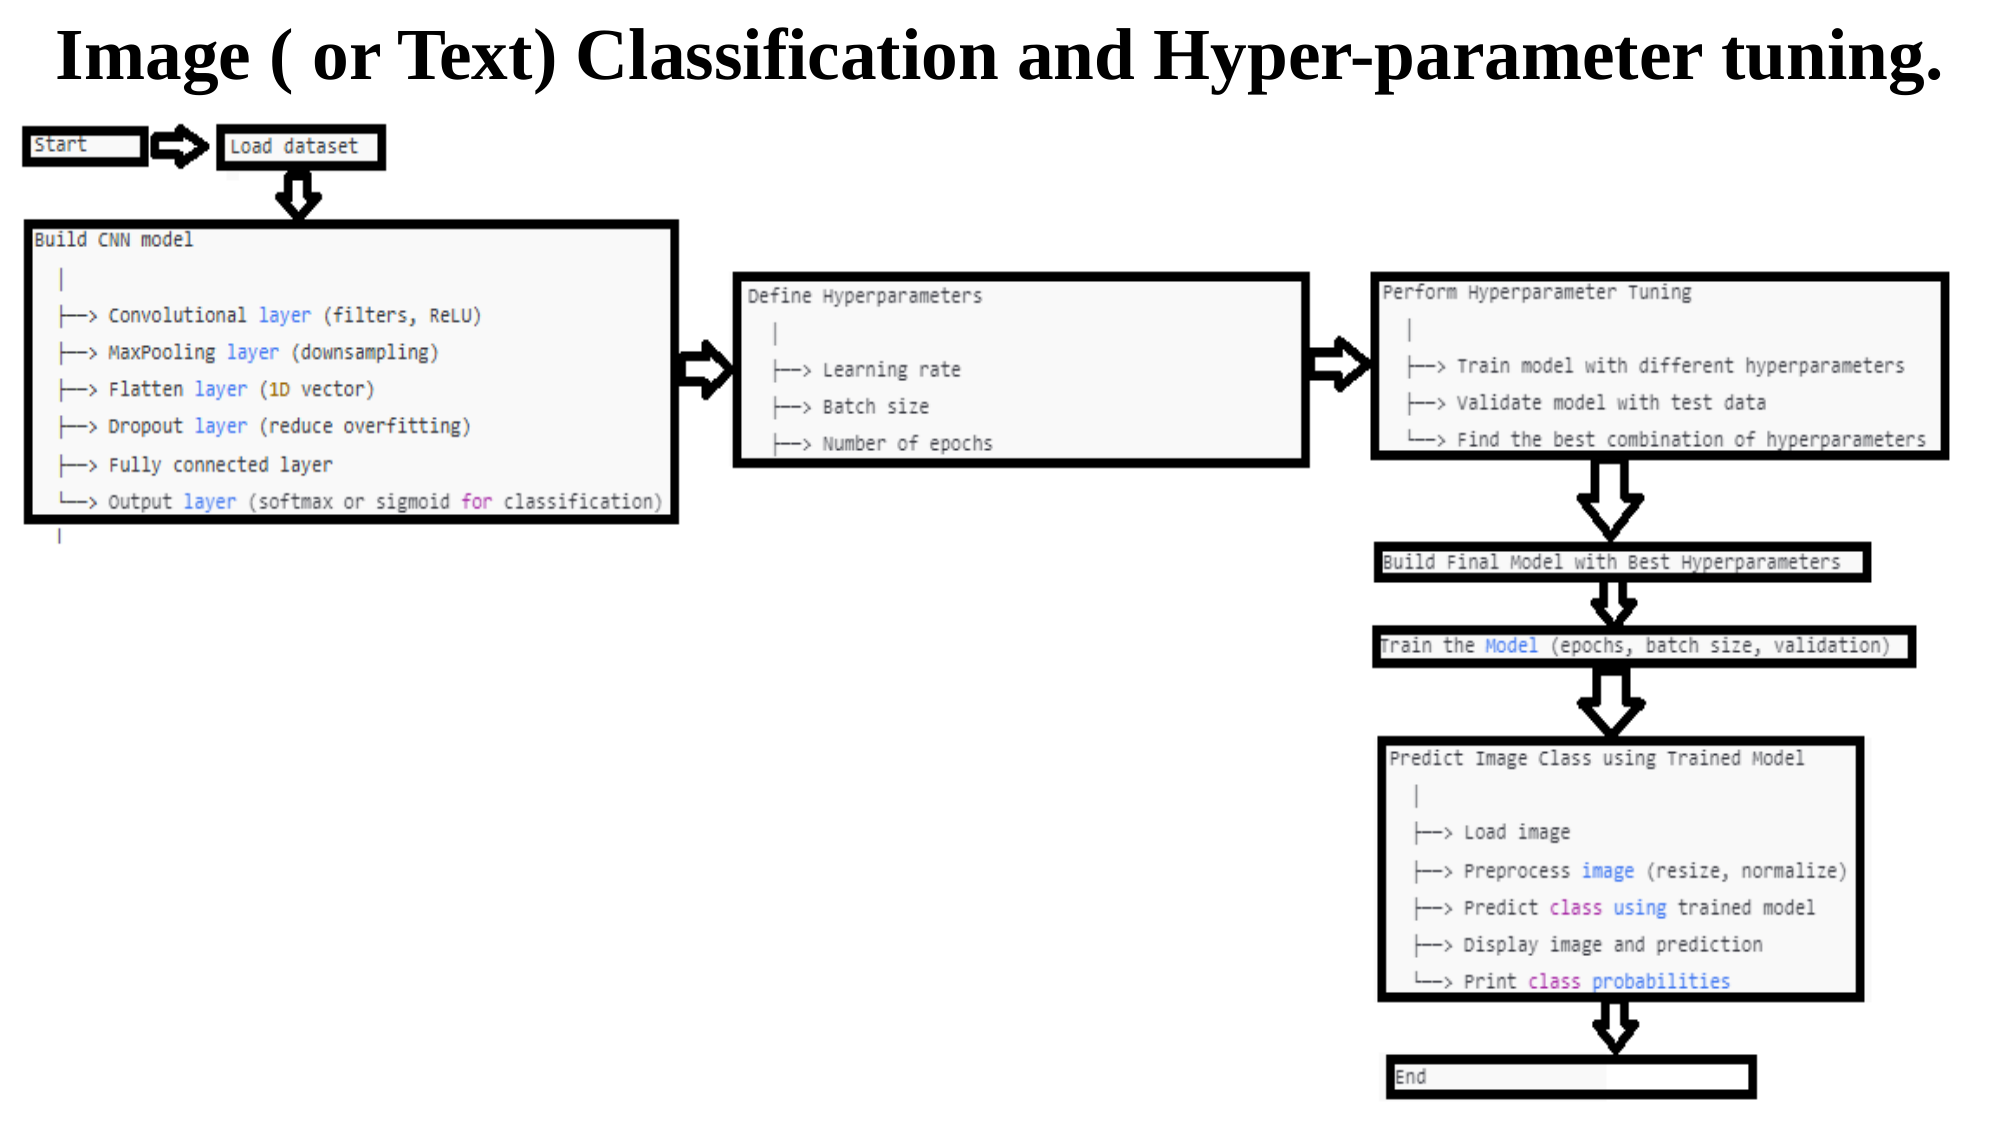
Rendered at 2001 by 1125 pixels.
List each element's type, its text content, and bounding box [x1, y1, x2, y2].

picture [0, 111, 2000, 1125]
title Image ( or Text) Classification and Hyper-parameter tuning. [0, 0, 2000, 111]
